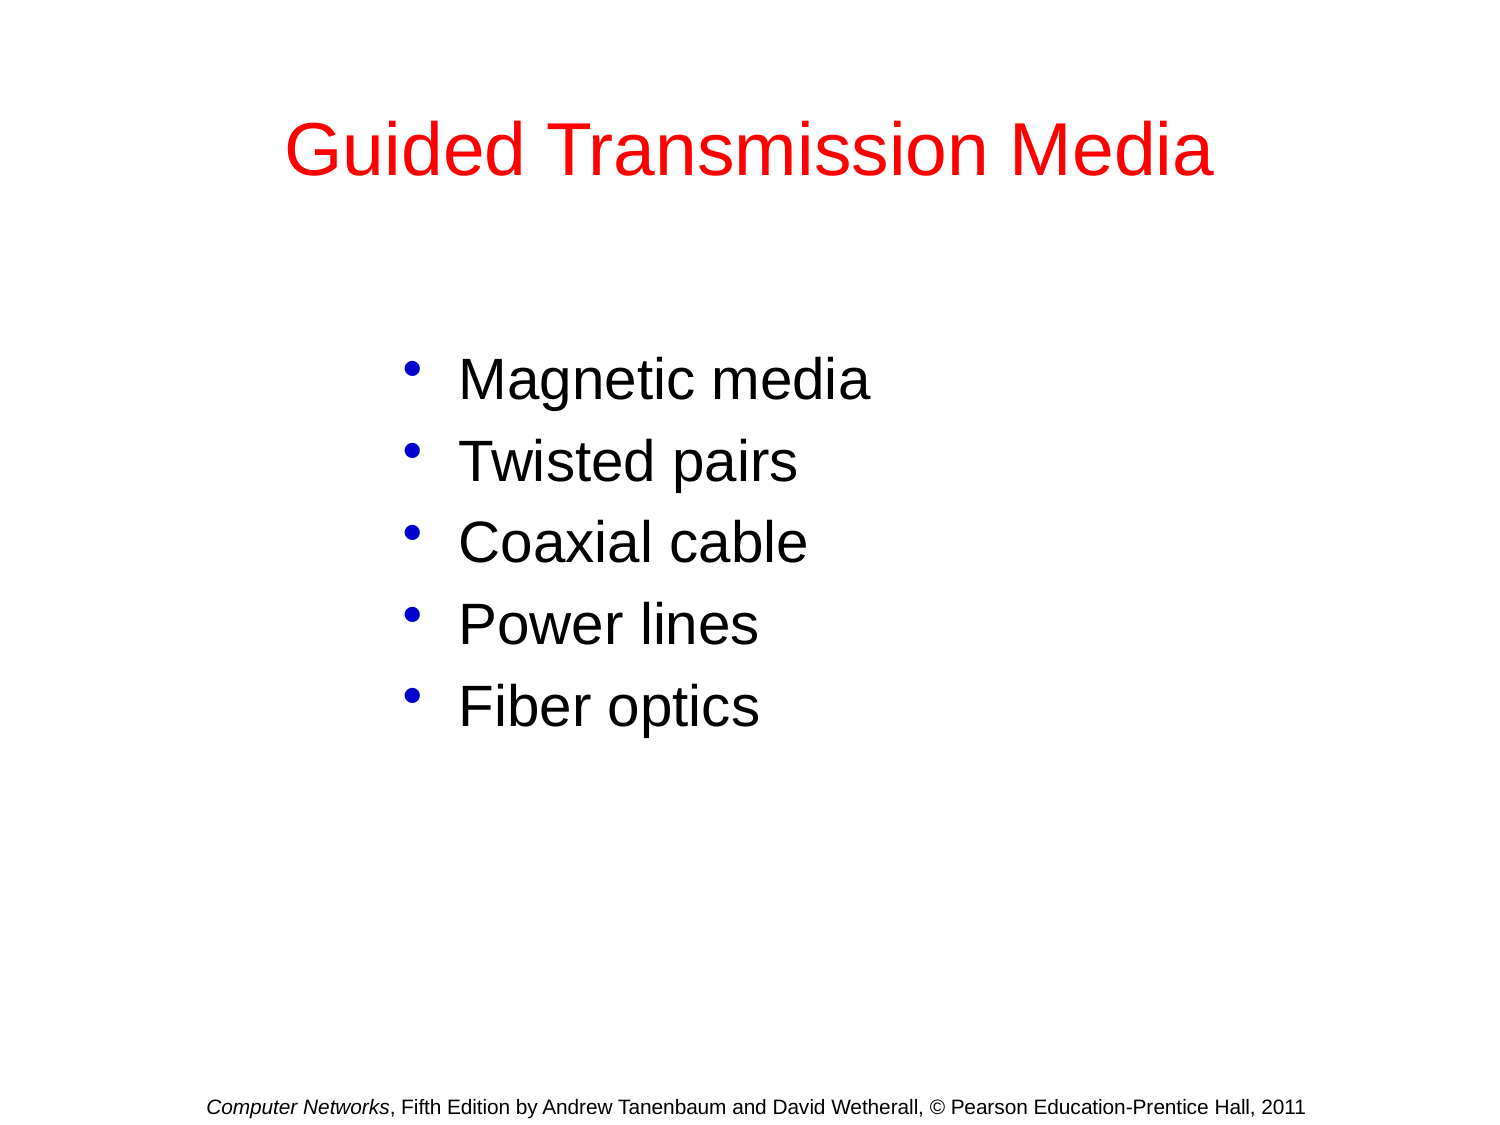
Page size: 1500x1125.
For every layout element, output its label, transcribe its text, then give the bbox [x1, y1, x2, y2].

title Guided Transmission Media [0, 51, 1500, 240]
list Magnetic media Twisted pairs Coaxial cable Power lines Fiber optics [387, 333, 1500, 1076]
footer Computer Networks, Fifth Edition by Andrew Tanenbaum and David Wetherall, © Pearson Education-Prentice Hall, 2011 [50, 1087, 1463, 1125]
